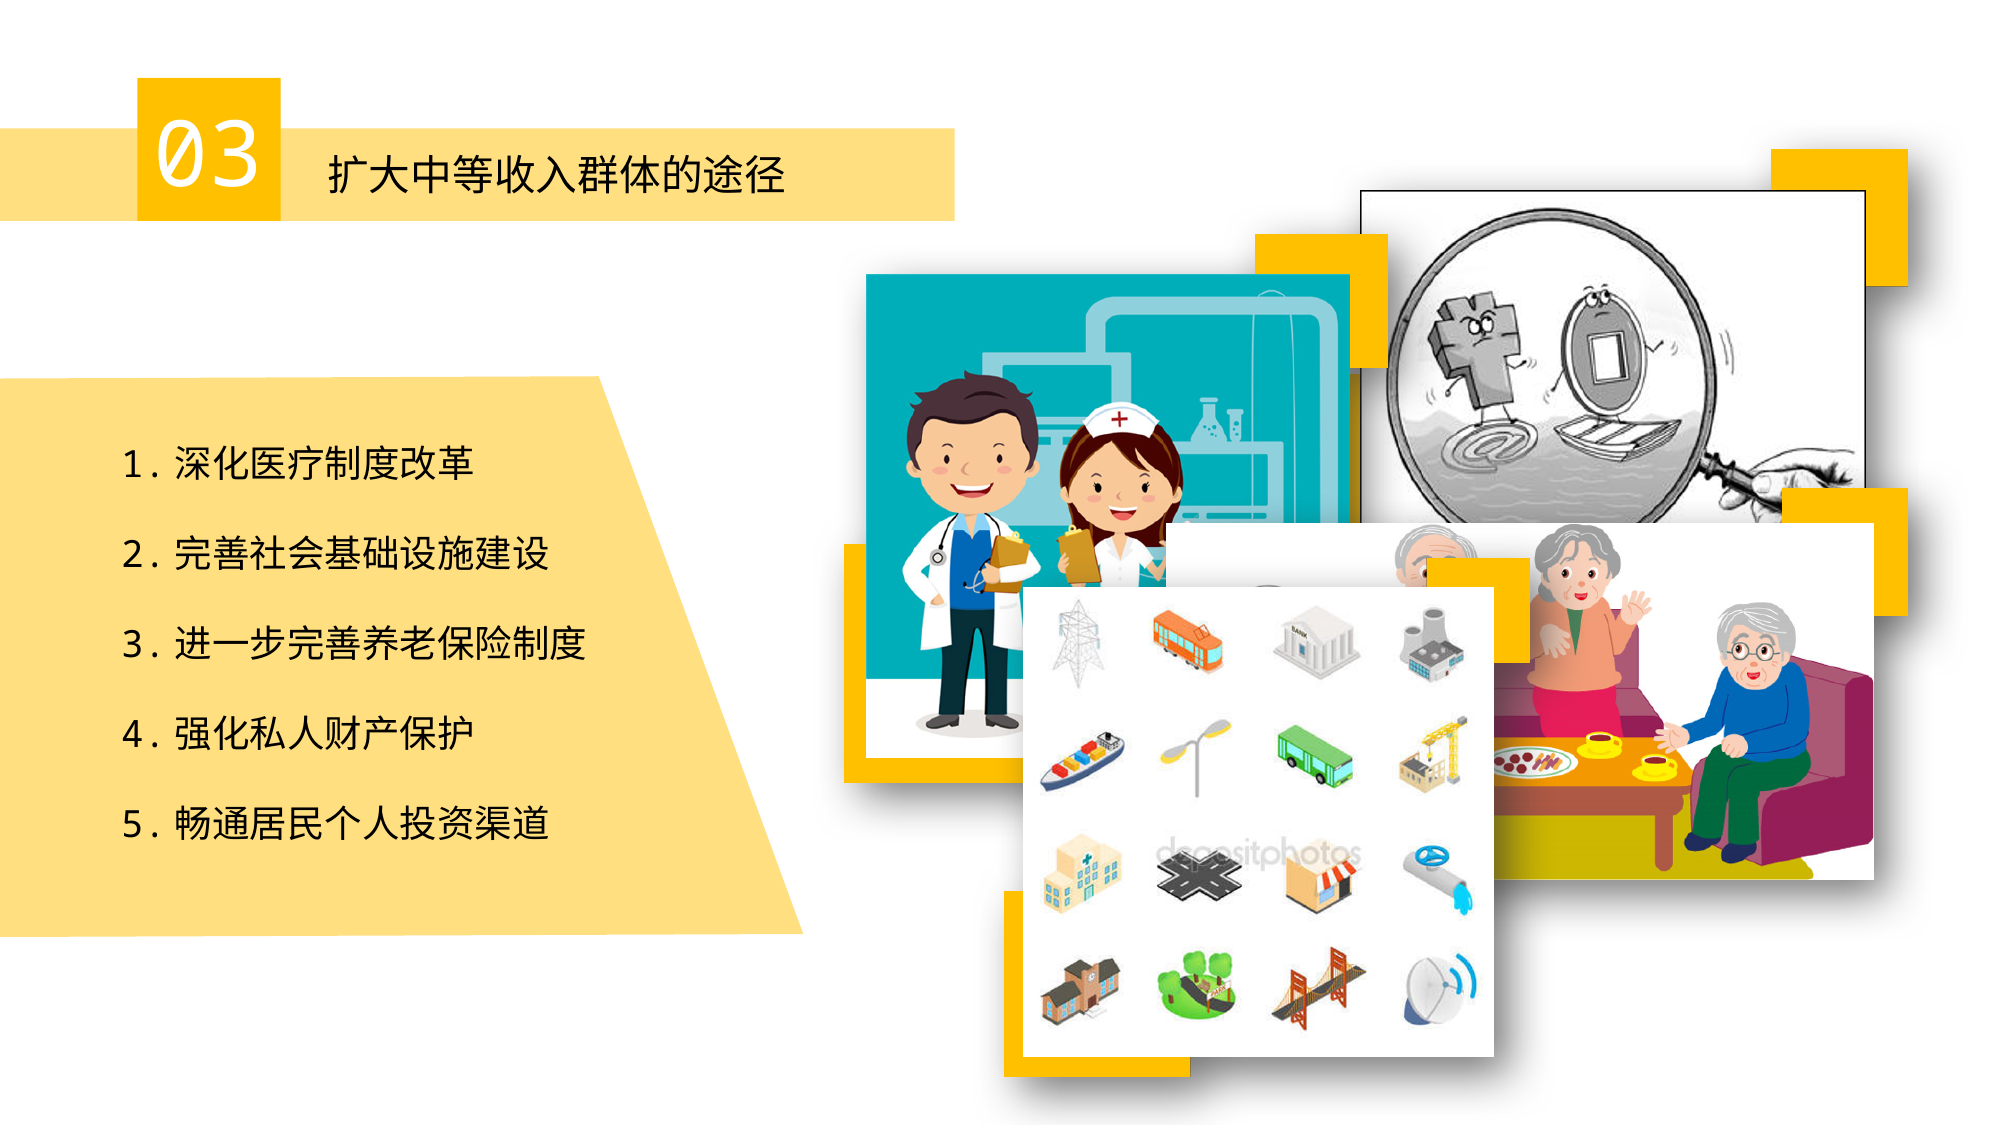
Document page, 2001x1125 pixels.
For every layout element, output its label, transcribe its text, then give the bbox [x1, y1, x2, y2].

text_box [0, 127, 136, 222]
text_box 扩大中等收入群体的途径 [312, 141, 934, 207]
text_box [0, 375, 805, 939]
text_box 03 [136, 77, 282, 222]
picture [844, 149, 1908, 1077]
text_box 1.深化医疗制度改革 2.完善社会基础设施建设 3.进一步完善养老保险制度 4.强化私人财产保护 5.畅通居民个人投资渠道 [106, 433, 732, 853]
text_box [282, 127, 956, 222]
